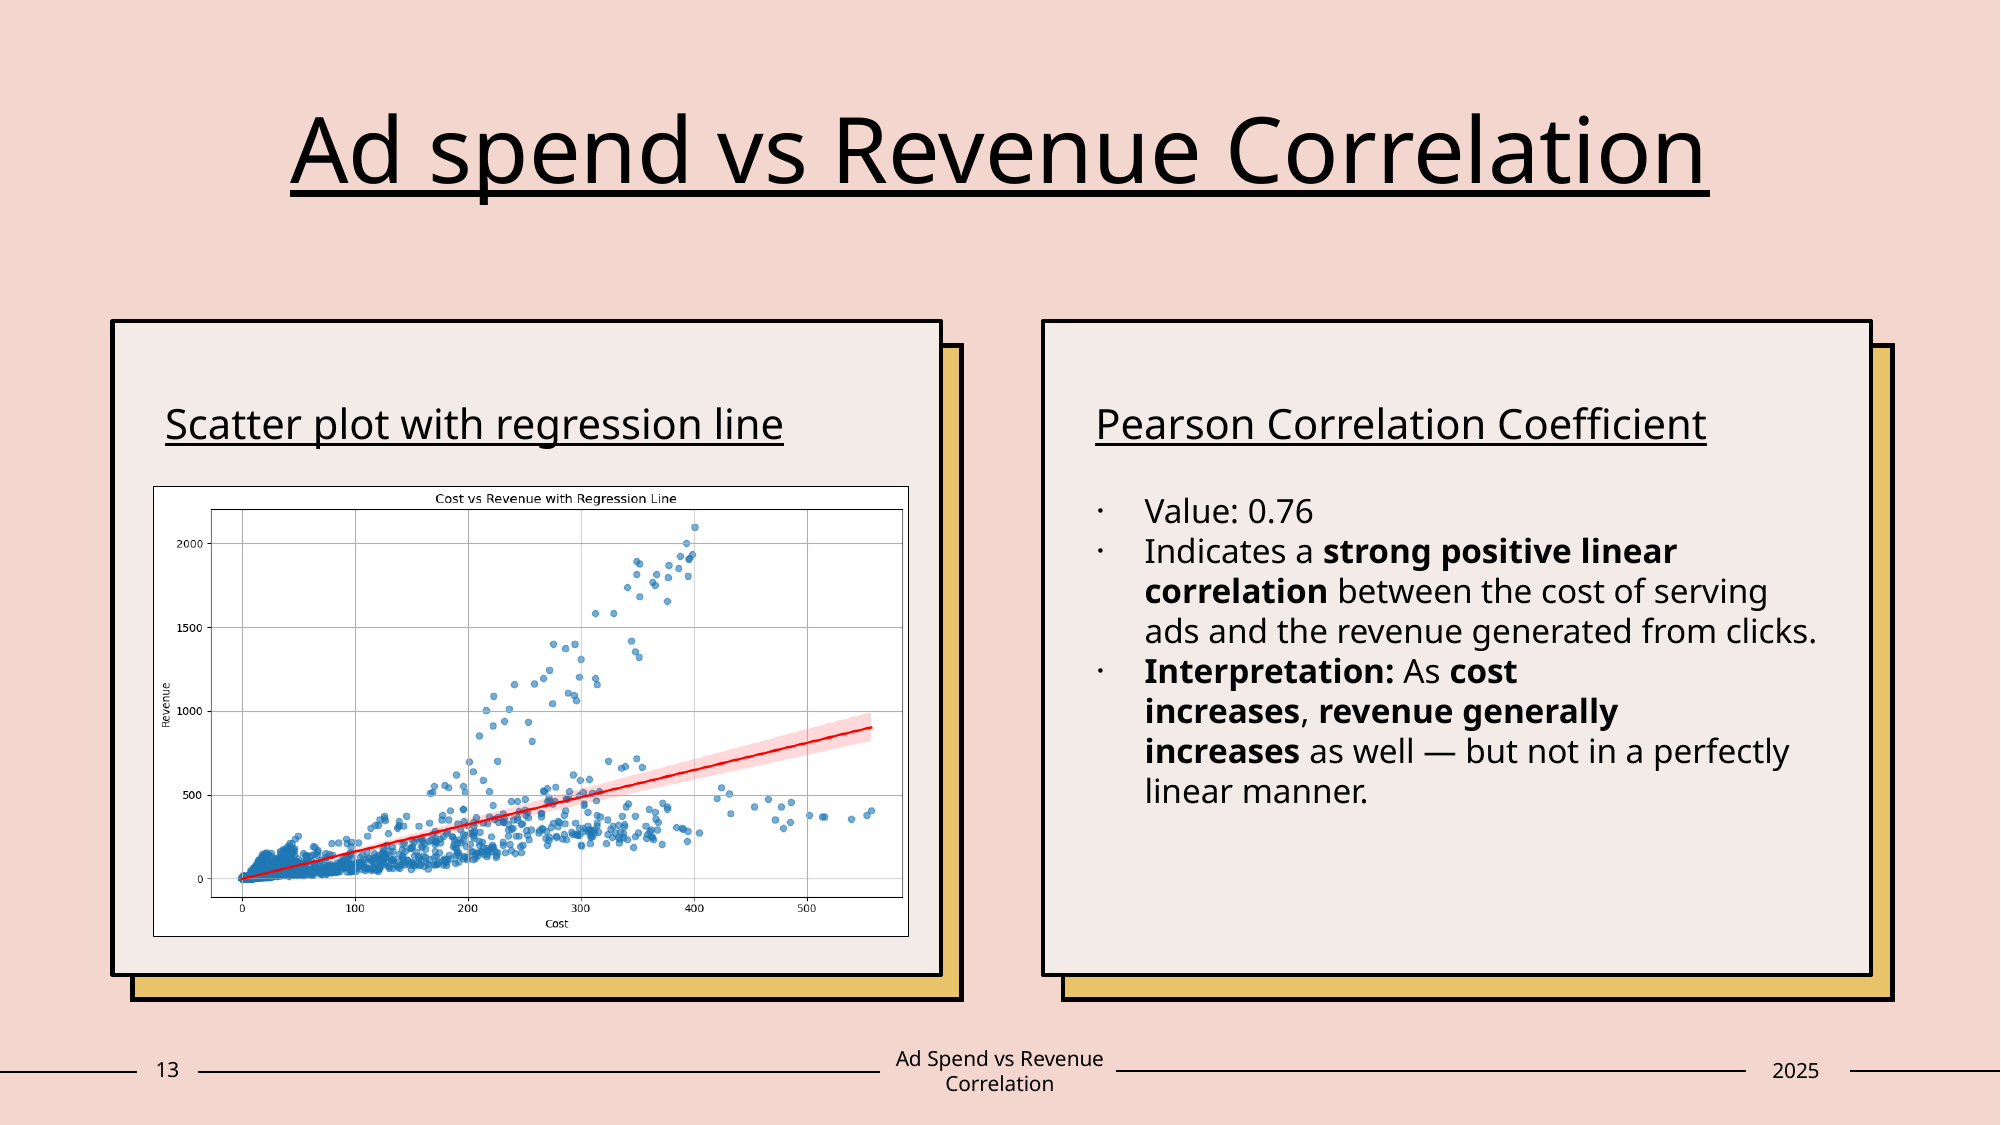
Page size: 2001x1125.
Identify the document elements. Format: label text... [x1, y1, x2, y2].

title Ad spend vs Revenue Correlation [187, 83, 1813, 251]
slide_number 13 [137, 1050, 198, 1091]
footer Ad Spend vs Revenue Correlation [879, 1050, 1120, 1091]
list Pearson Correlation Coefficient [1041, 319, 1873, 977]
slide_number 2025 [1743, 1050, 1849, 1091]
list Scatter plot with regression line [110, 319, 943, 977]
list Value: 0.76 Indicates a strong positive linear correlation between the cost of serving ads and the revenue generated from clicks. Interpretation: As cost increases, revenue generally increases as well — but not in a perfectly linear manner. [1082, 483, 1839, 940]
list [153, 486, 909, 937]
